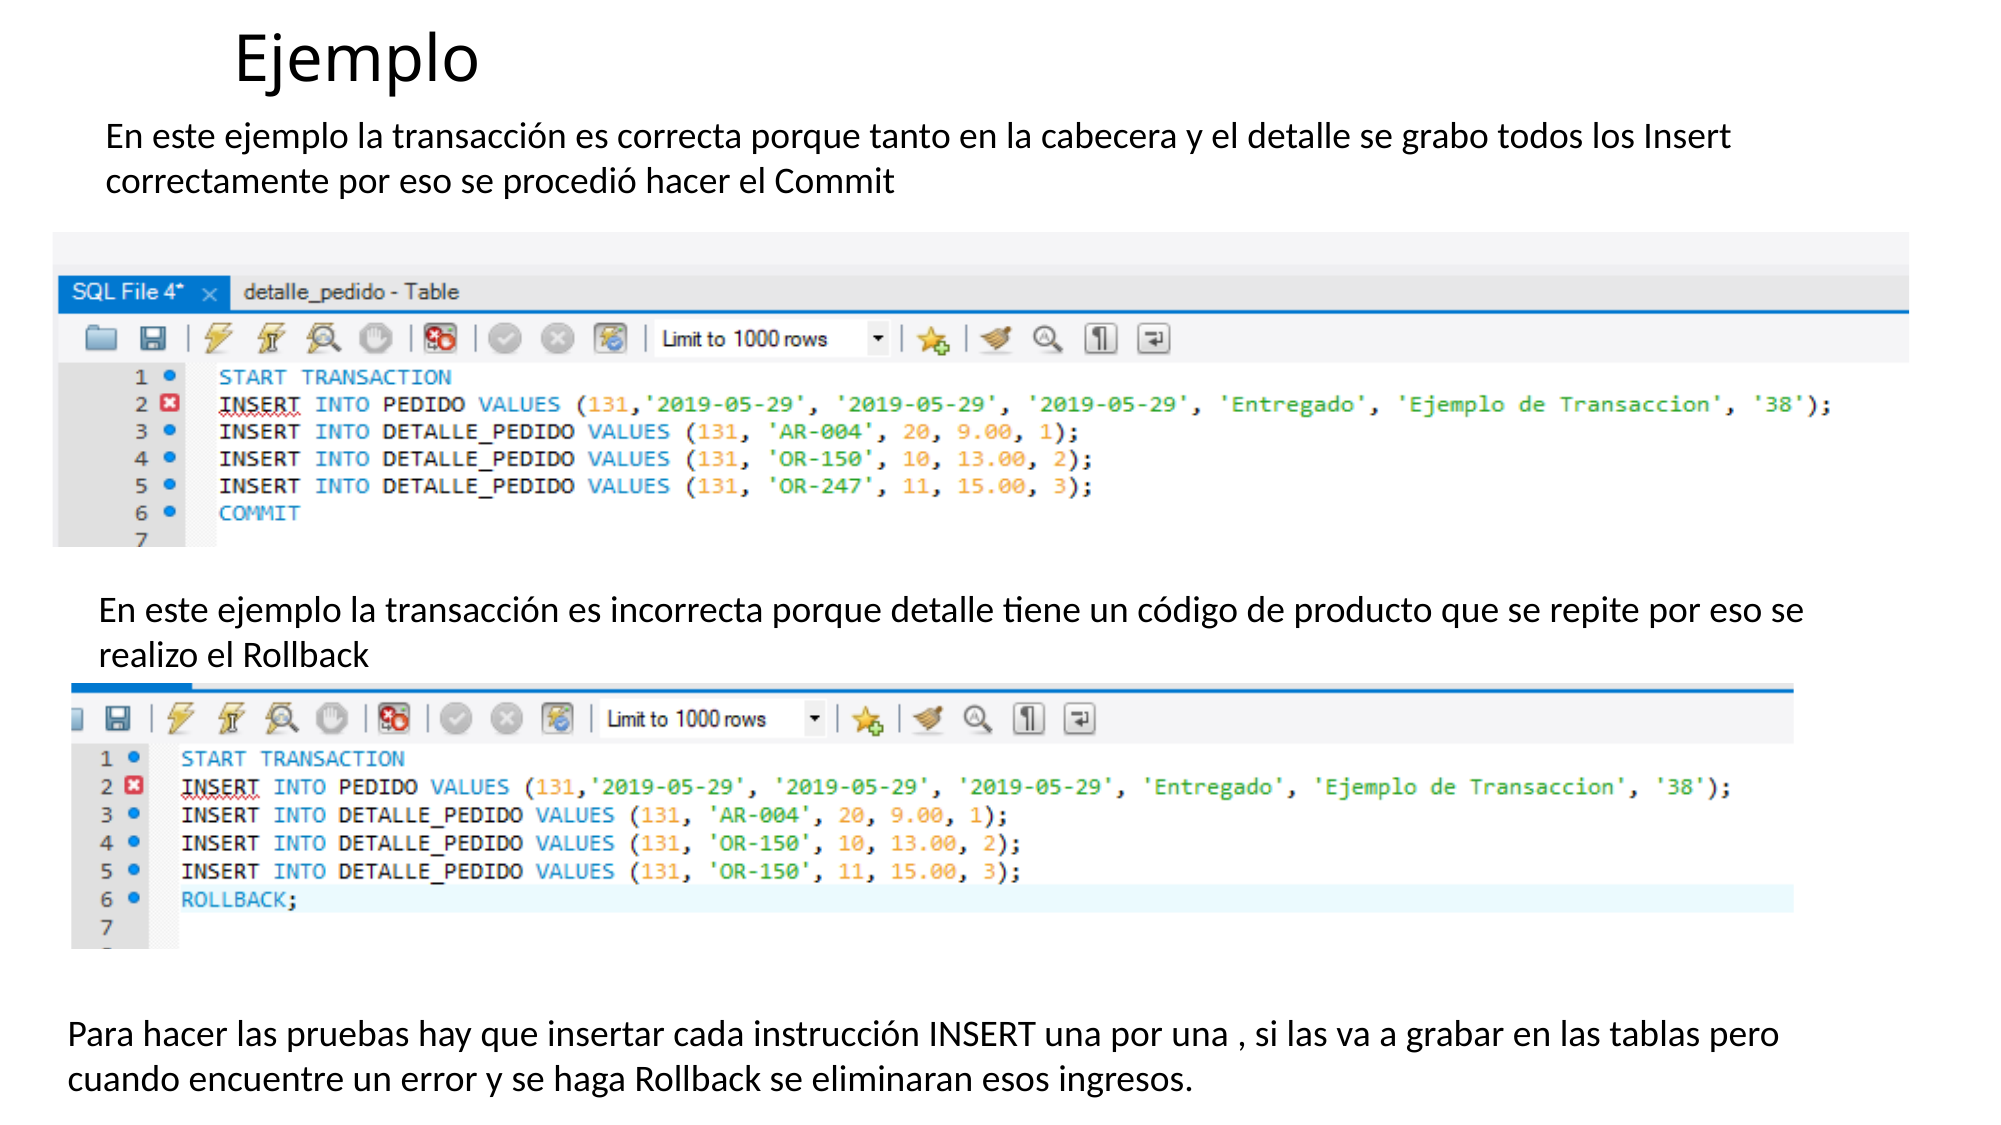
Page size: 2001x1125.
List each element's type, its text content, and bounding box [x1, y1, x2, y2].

text_box En este ejemplo la transacción es incorrecta porque detalle tiene un código de producto que se repite por eso se realizo el Rollback [83, 577, 1879, 682]
text_box En este ejemplo la transacción es correcta porque tanto en la cabecera y el detalle se grabo todos los Insert correctamente por eso se procedió hacer el Commit [90, 103, 1886, 208]
title Ejemplo [218, 17, 1863, 103]
text_box Para hacer las pruebas hay que insertar cada instrucción INSERT una por una , si las va a grabar en las tablas pero cuando encuentre un error y se haga Rollback se eliminaran esos ingresos. [52, 1001, 1863, 1107]
picture [52, 232, 1910, 547]
picture [71, 683, 1794, 949]
